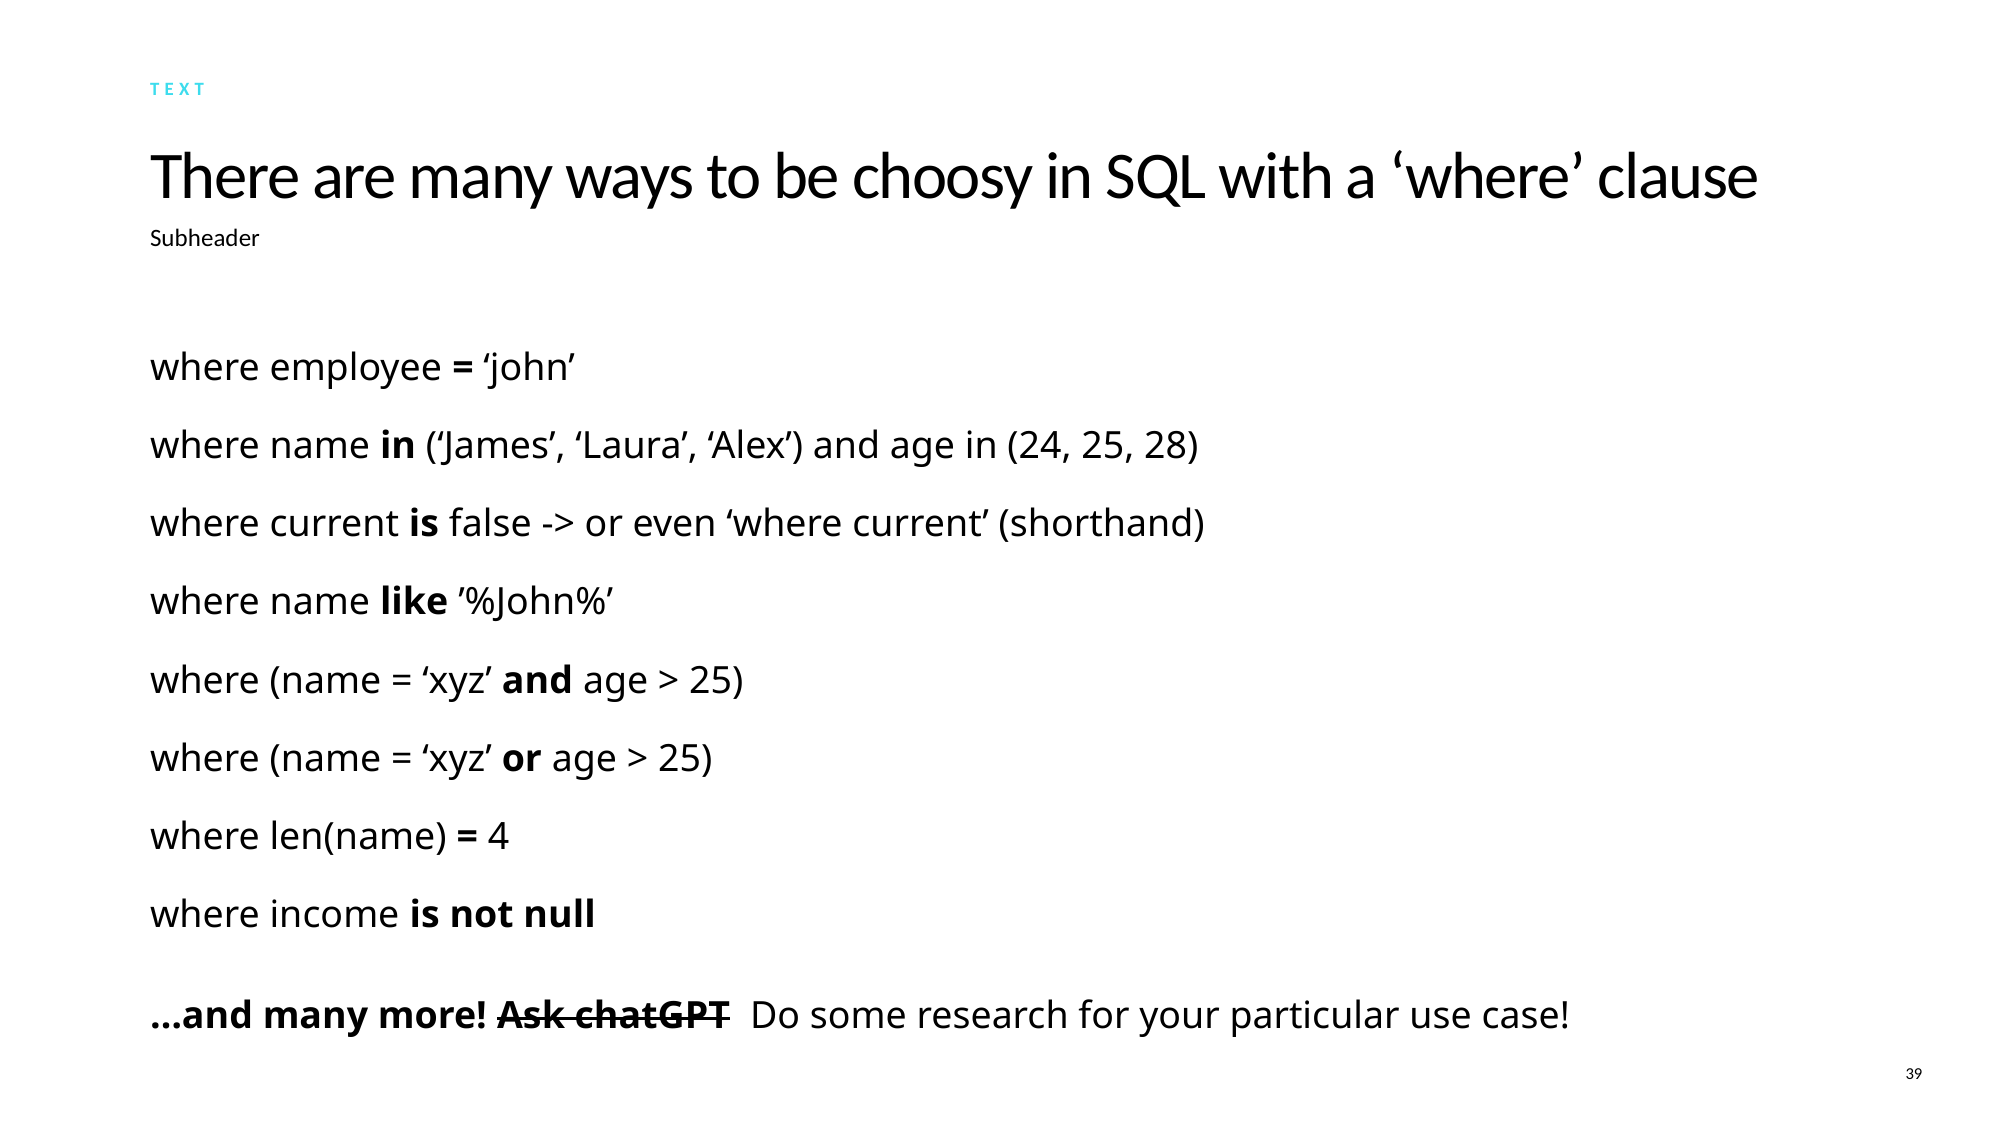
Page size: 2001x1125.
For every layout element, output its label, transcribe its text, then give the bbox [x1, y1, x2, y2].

text_box where current is false -> or even ‘where current’ (shorthand) [149, 496, 1424, 545]
text_box where employee = ‘john’ [150, 340, 701, 388]
text_box where name like ’%John%’ [149, 574, 1424, 623]
text_box where name in (‘James’, ‘Laura’, ‘Alex’) and age in (24, 25, 28) [149, 418, 1367, 466]
text_box where (name = ‘xyz’ and age > 25) [149, 652, 1424, 701]
text_box …and many more! Ask chatGPT Do some research for your particular use case! [149, 988, 1713, 1036]
list Subheader [150, 221, 1850, 300]
title There are many ways to be choosy in SQL with a ‘where’ clause [150, 113, 1850, 212]
text_box where income is not null [150, 886, 701, 935]
text_box where len(name) = 4 [150, 809, 701, 857]
list text [150, 76, 701, 110]
text_box where (name = ‘xyz’ or age > 25) [149, 731, 1424, 779]
